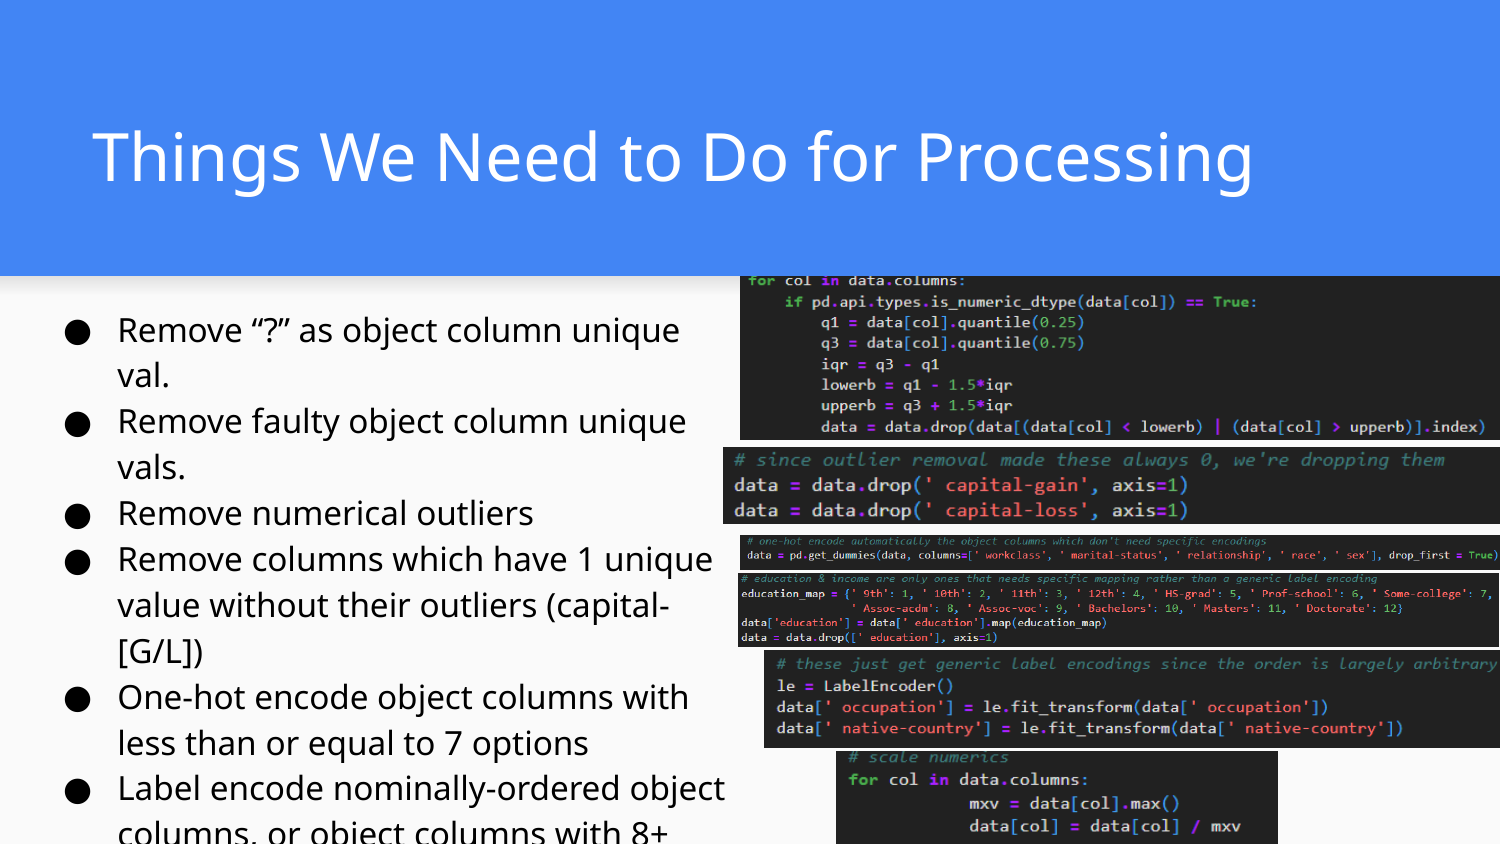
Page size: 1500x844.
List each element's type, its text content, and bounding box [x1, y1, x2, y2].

picture [723, 447, 1500, 524]
picture [836, 751, 1278, 844]
picture [738, 573, 1500, 647]
picture [764, 650, 1500, 749]
title Things We Need to Do for Processing [77, 83, 1427, 210]
picture [739, 534, 1500, 570]
list Remove “?” as object column unique val. Remove faulty object column unique vals. Remove numerical outliers Remove columns which have 1 unique value without their outliers (capital-[G/L]) One-hot encode object columns with less than or equal to 7 options Label encode nominally-ordered object columns, or object columns with 8+ options Scale numerical data Change encoded bools to int64 for ease [27, 287, 750, 833]
picture [739, 276, 1500, 440]
